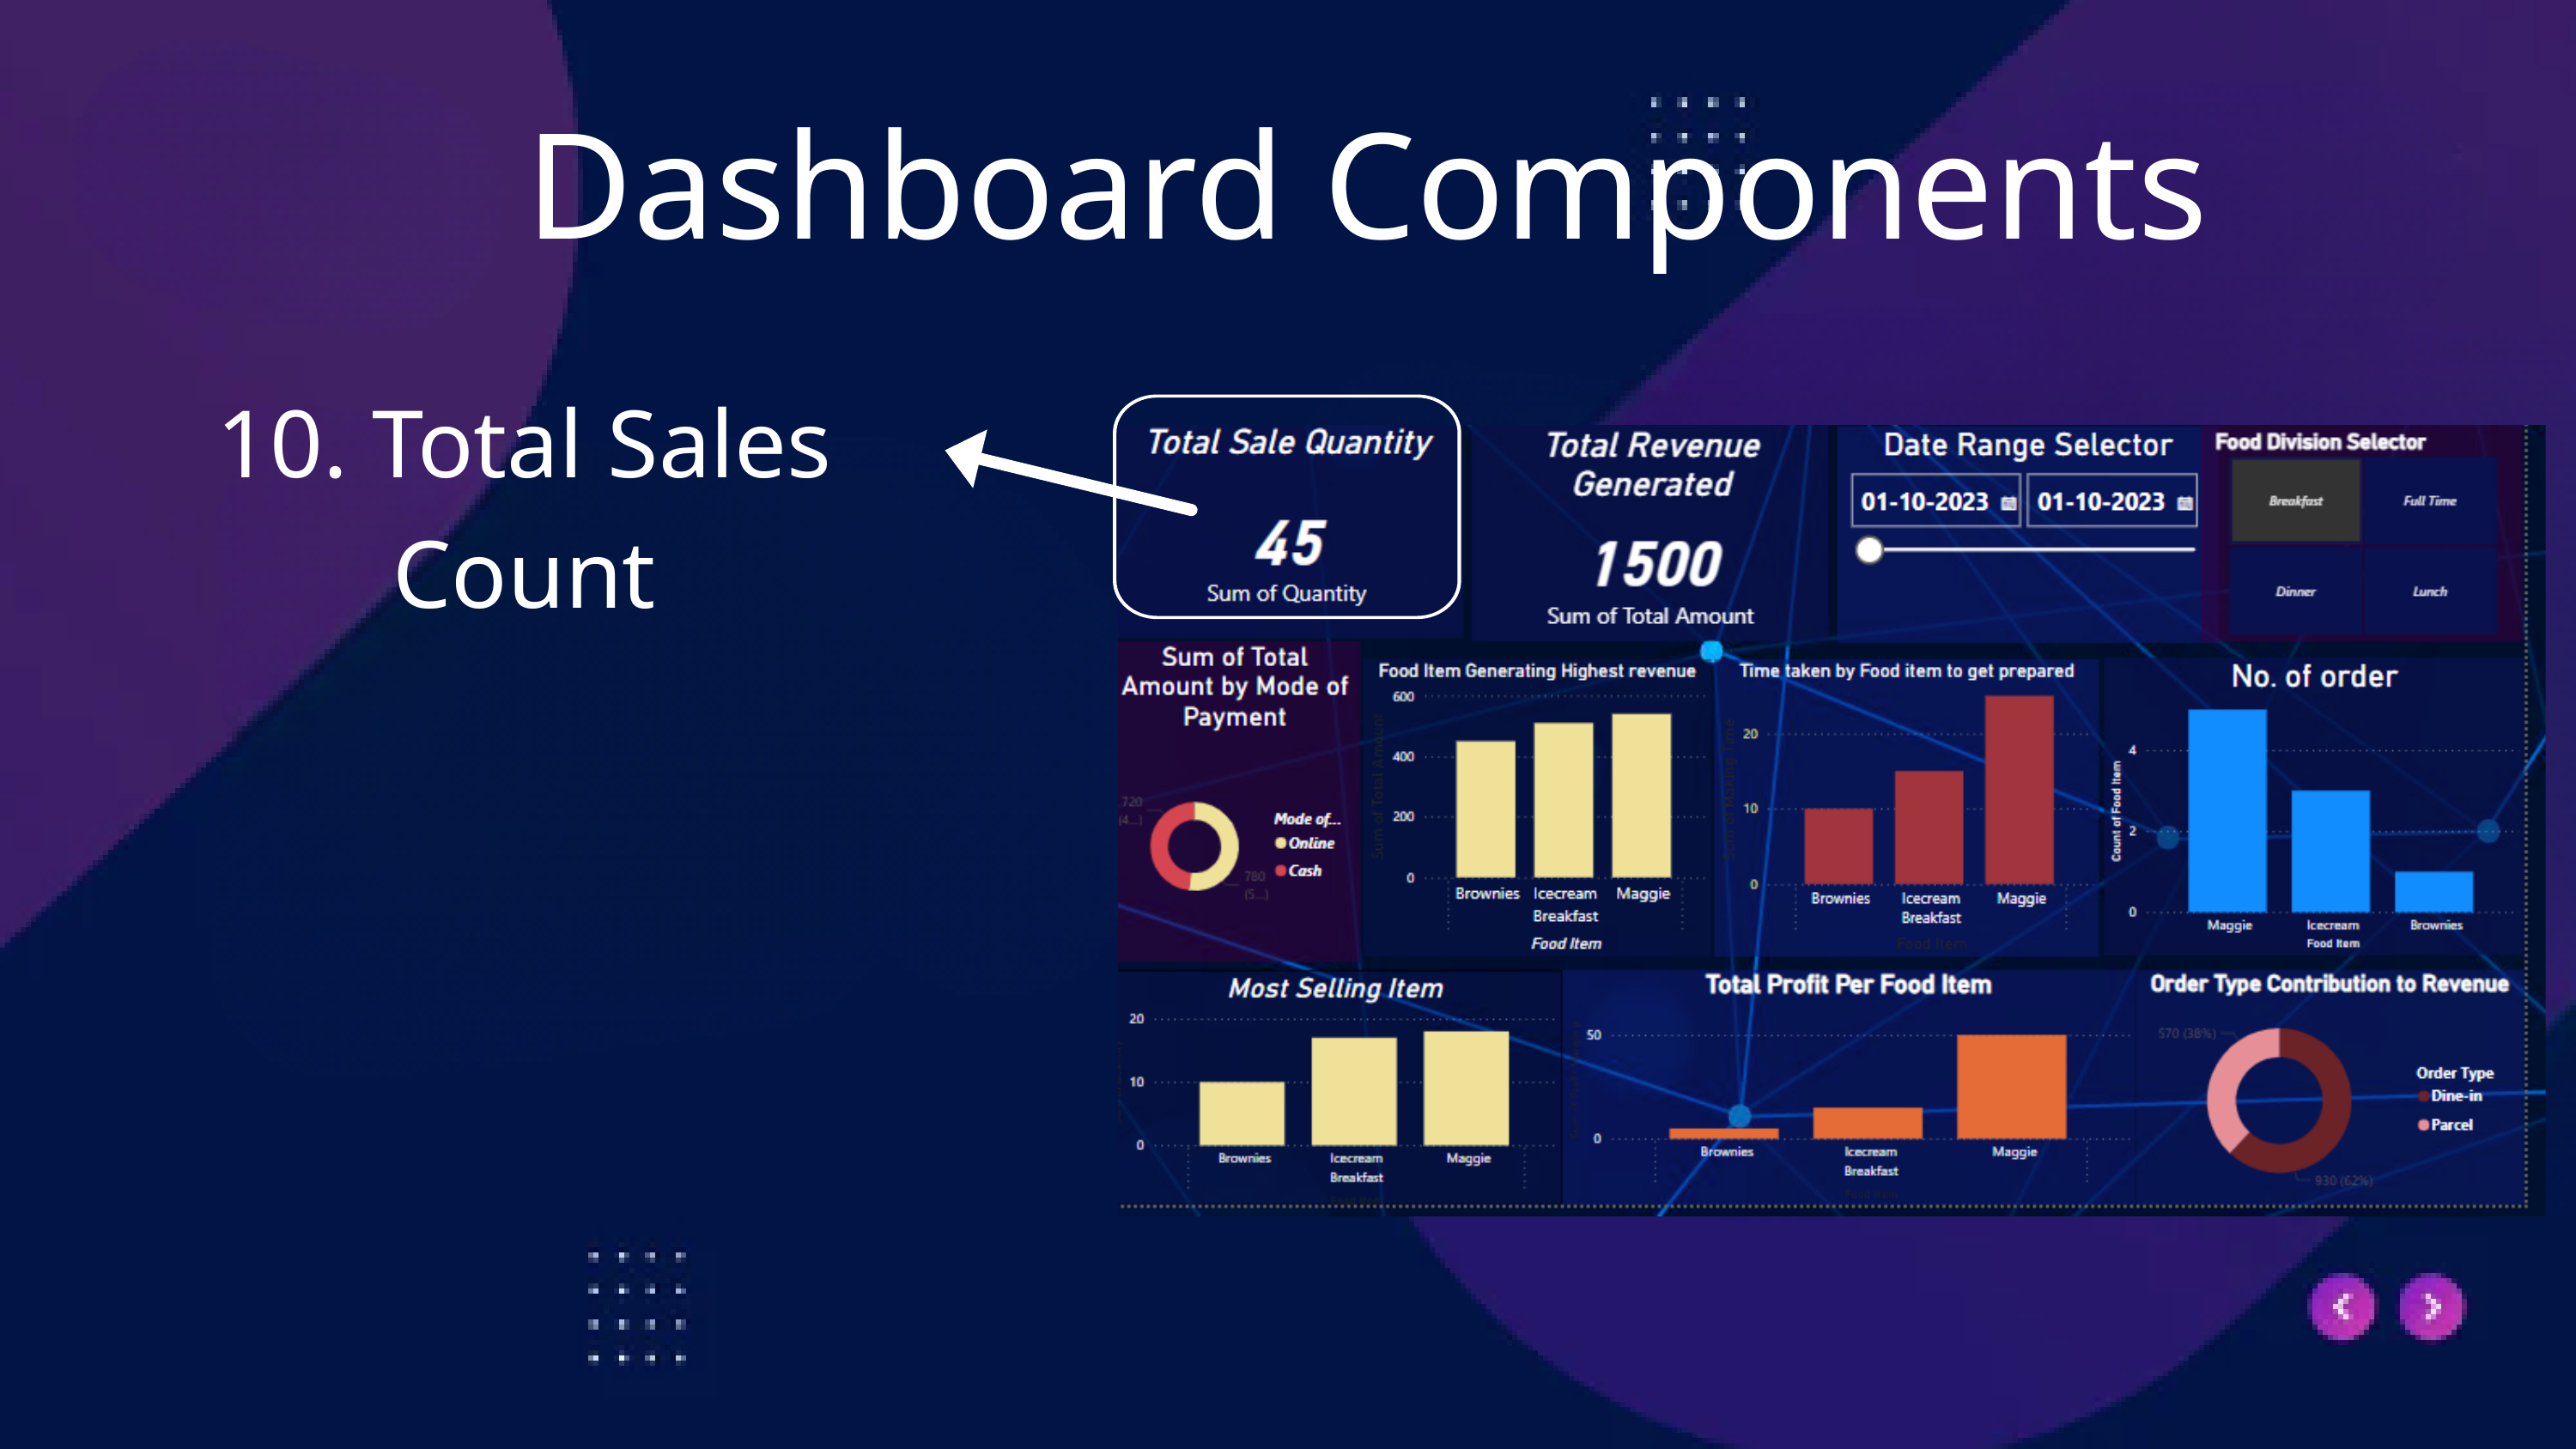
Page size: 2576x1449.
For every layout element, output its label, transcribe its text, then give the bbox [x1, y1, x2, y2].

text_box 10. Total Sales Count [104, 366, 945, 627]
text_box [1118, 425, 2546, 1216]
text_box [1112, 394, 1461, 620]
text_box [945, 444, 1108, 490]
text_box Dashboard Components [439, 93, 2333, 270]
text_box [0, 0, 2576, 1449]
